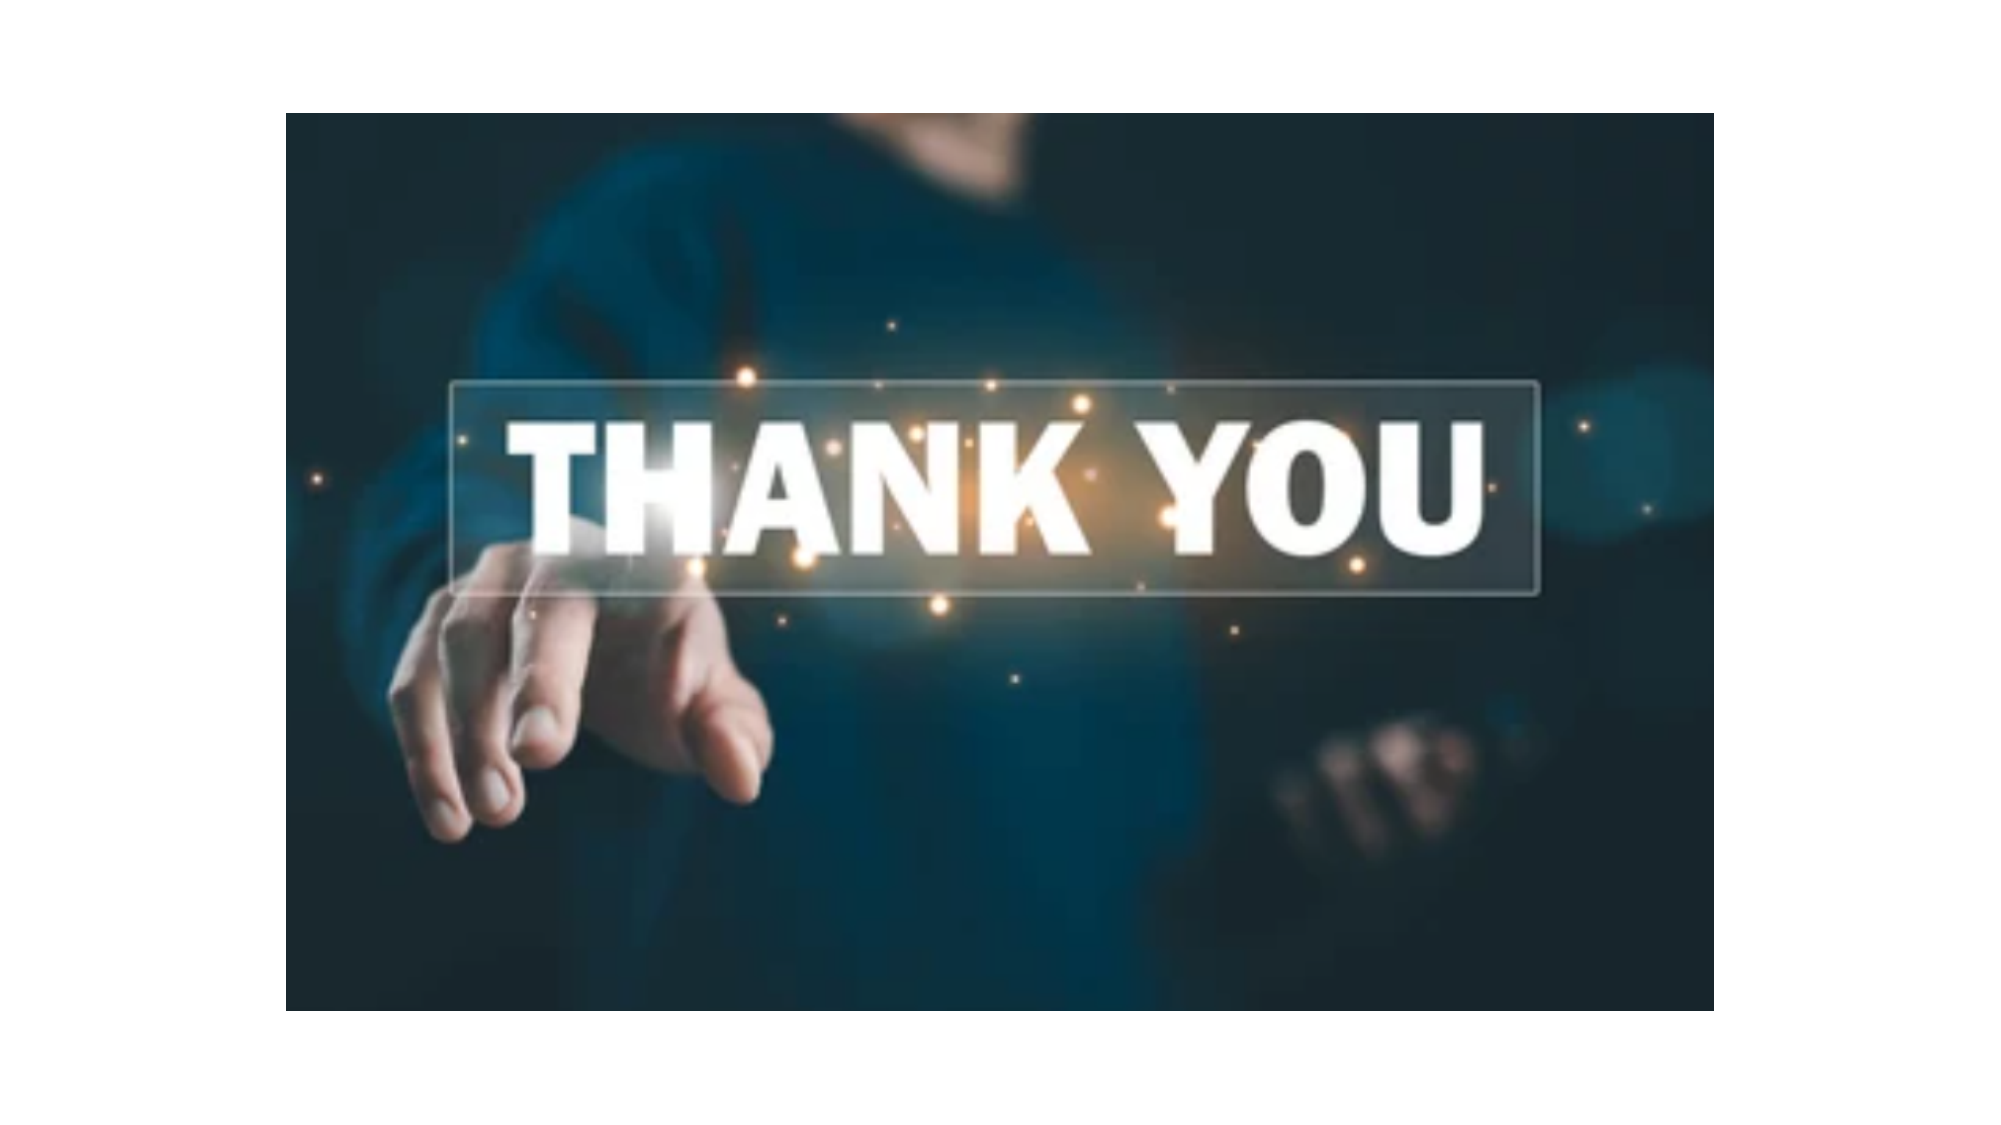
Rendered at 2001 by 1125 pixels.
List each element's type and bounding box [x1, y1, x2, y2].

picture [286, 113, 1714, 1012]
